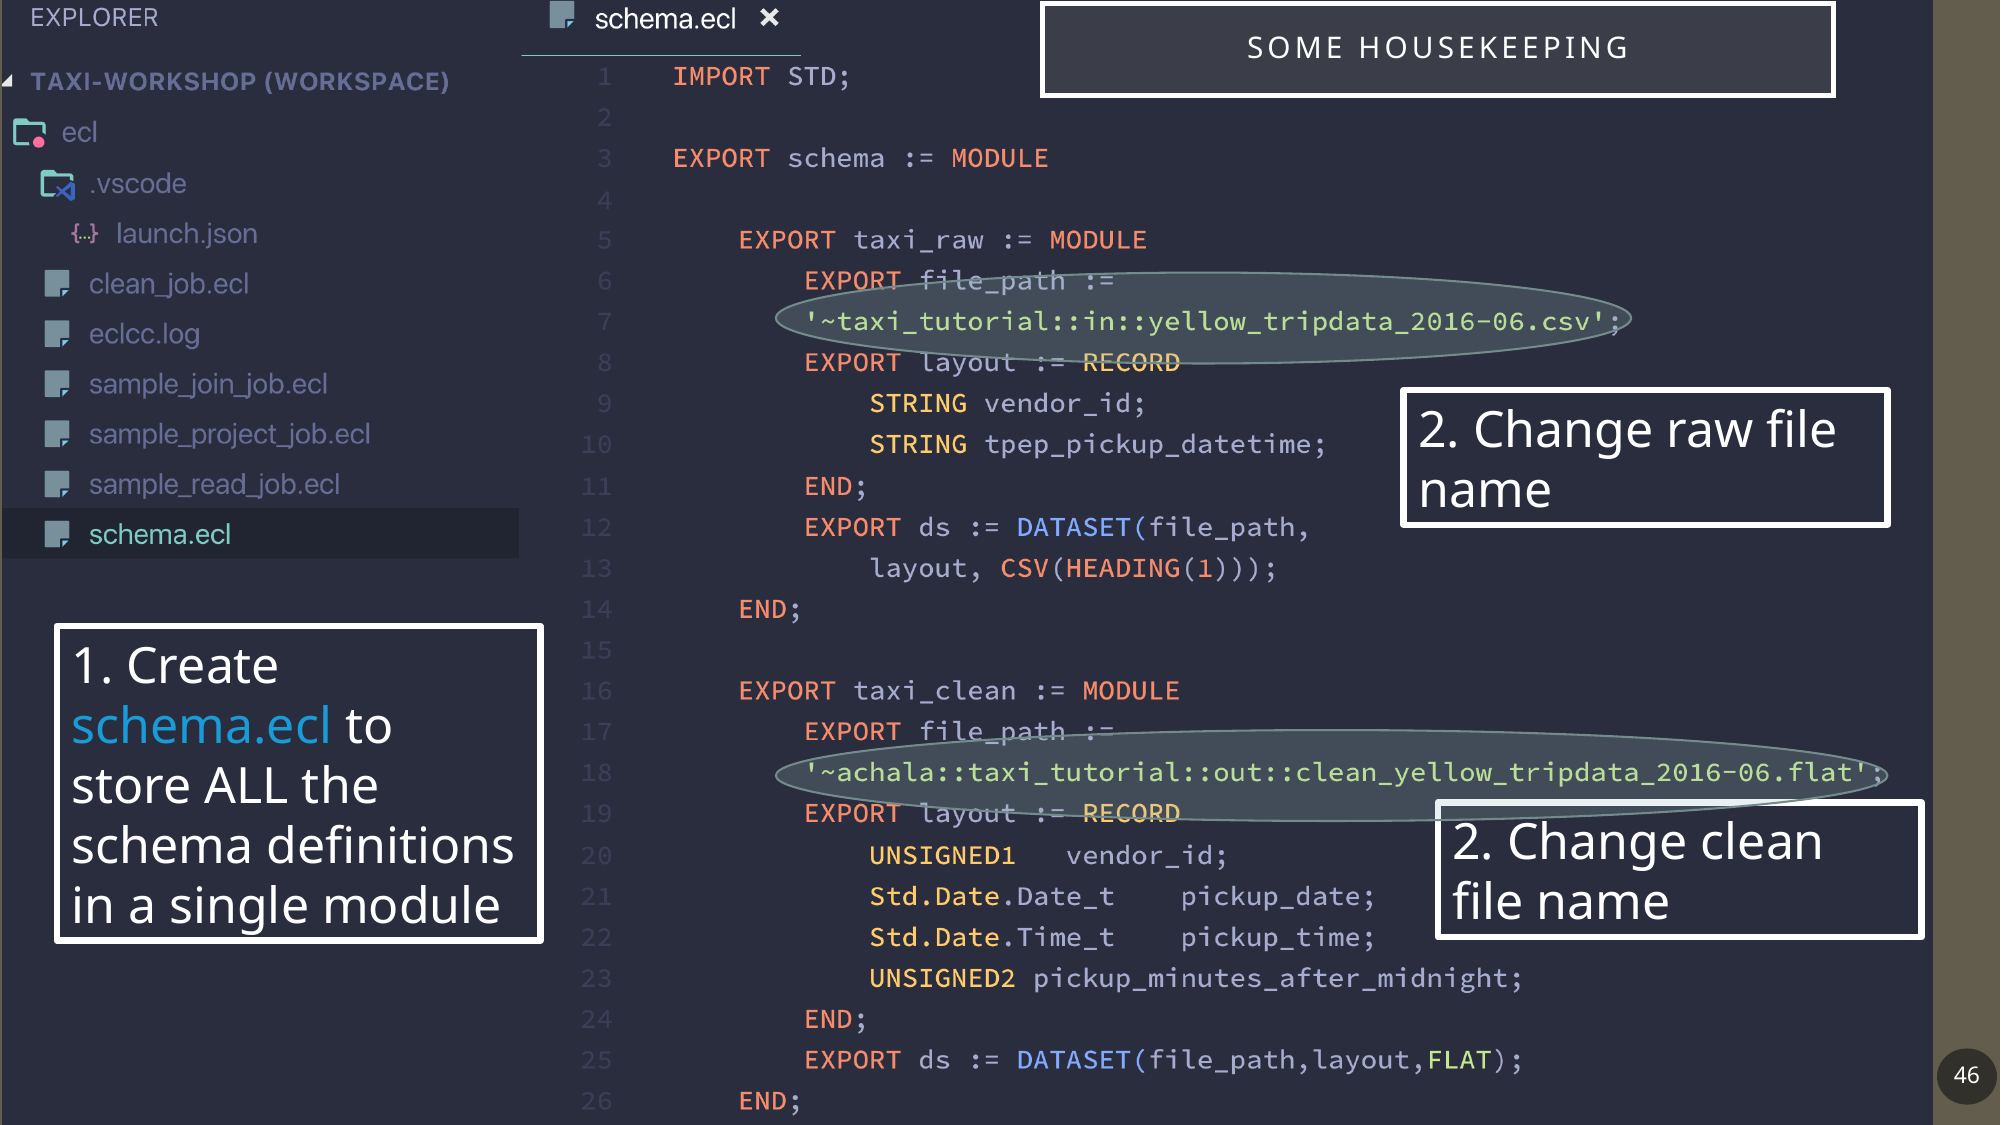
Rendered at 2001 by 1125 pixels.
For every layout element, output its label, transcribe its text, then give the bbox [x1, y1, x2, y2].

slide_number 46 [1937, 1048, 1998, 1105]
picture [2, 0, 1933, 1125]
